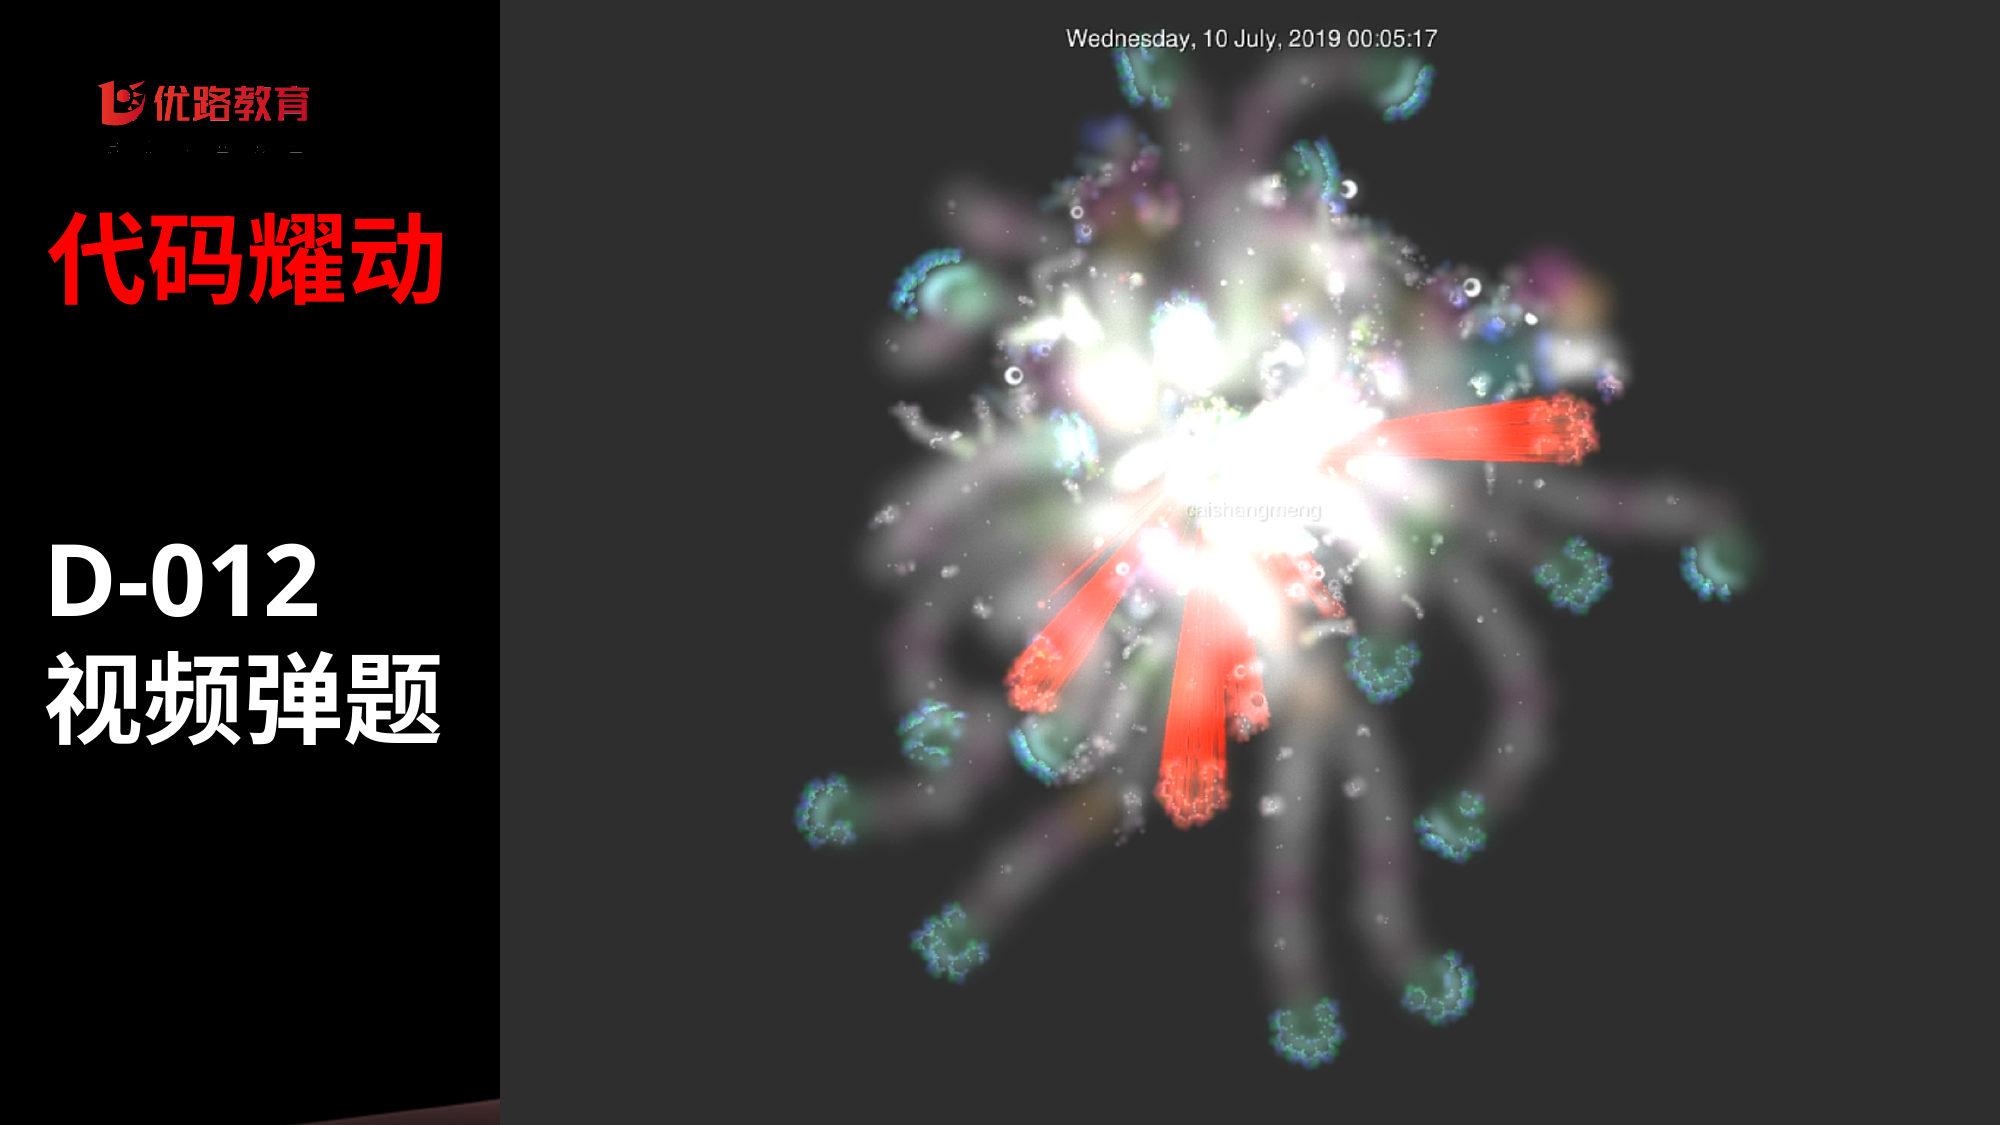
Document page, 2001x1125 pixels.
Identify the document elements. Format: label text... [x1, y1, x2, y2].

picture [98, 81, 309, 153]
text_box 代码耀动 D-012 视频弹题 [28, 188, 467, 764]
picture [0, 0, 2000, 1125]
